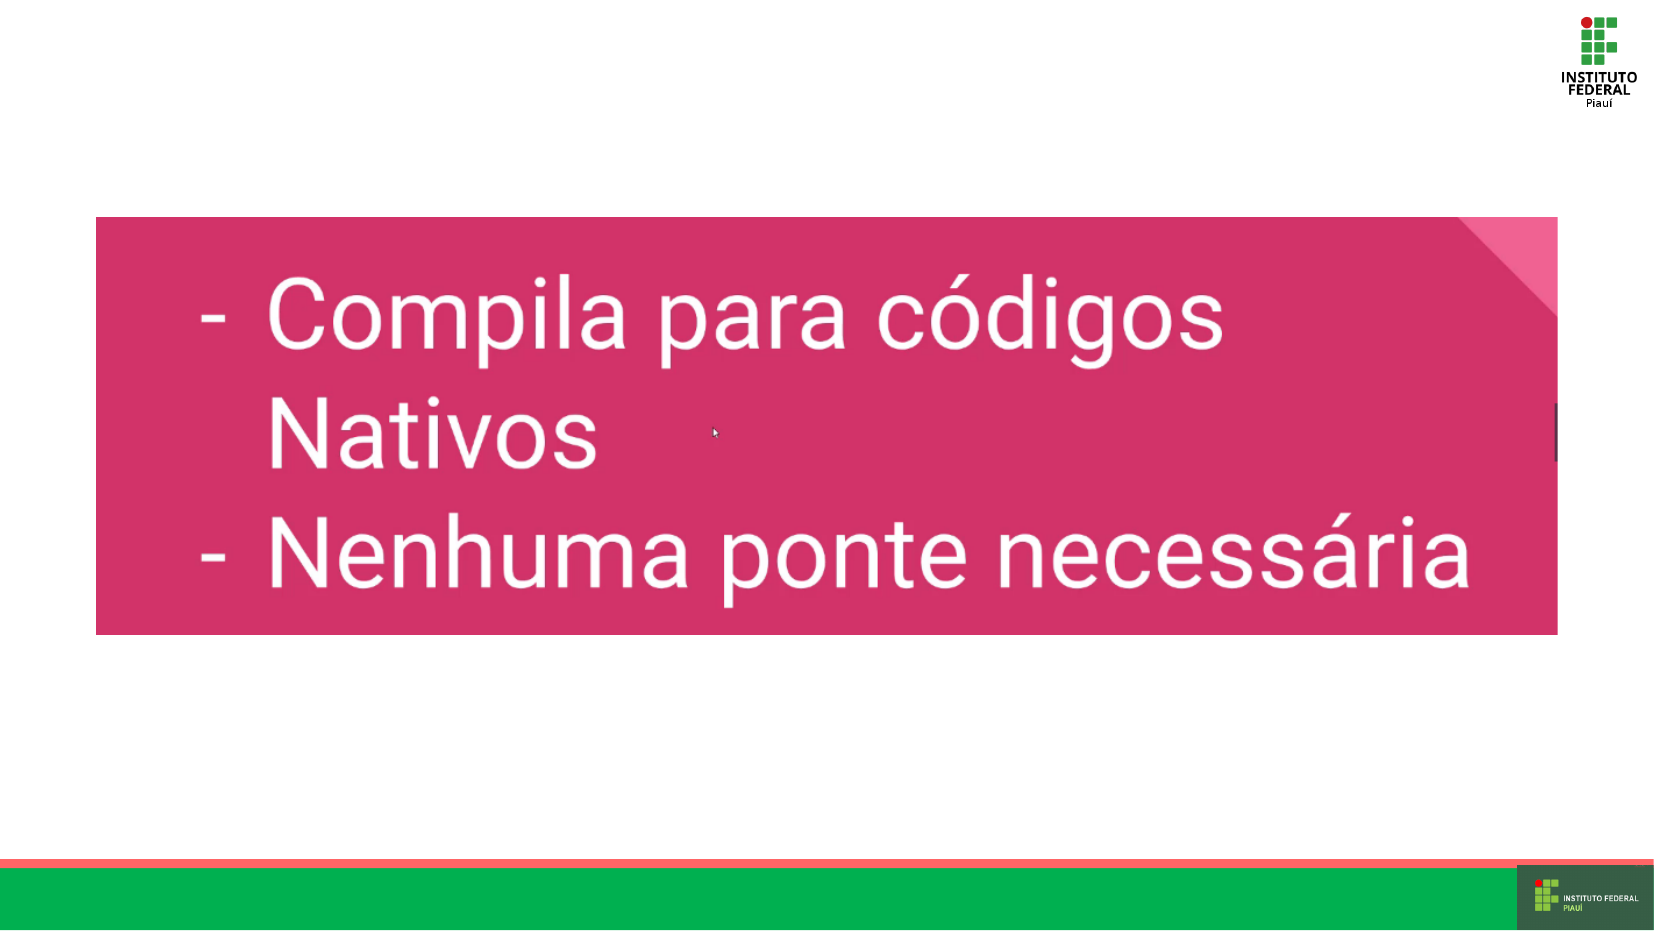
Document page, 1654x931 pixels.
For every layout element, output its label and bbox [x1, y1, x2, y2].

picture [1544, 15, 1654, 109]
picture [1517, 865, 1654, 930]
picture [95, 216, 1559, 636]
